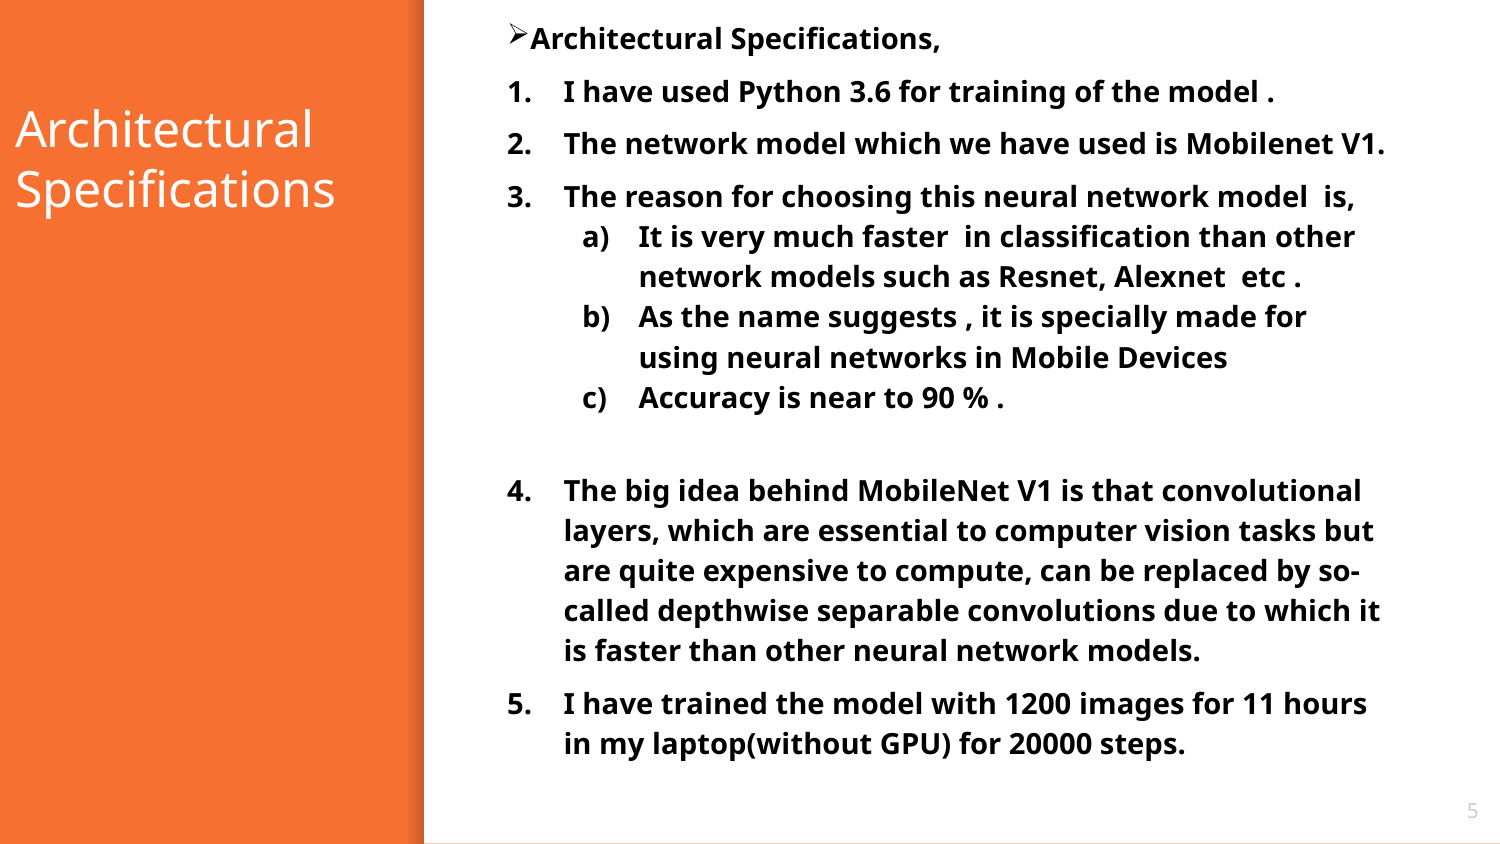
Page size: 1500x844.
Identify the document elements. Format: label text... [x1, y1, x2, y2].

slide_number 5 [1403, 779, 1494, 844]
list Architectural Specifications, I have used Python 3.6 for training of the model . The network model which we have used is Mobilenet V1. The reason for choosing this neural network model is, It is very much faster in classification than other network models such as Resnet, Alexnet etc . As the name suggests , it is specially made for using neural networks in Mobile Devices Accuracy is near to 90 % . The big idea behind MobileNet V1 is that convolutional layers, which are essential to computer vision tasks but are quite expensive to compute, can be replaced by so-called depthwise separable convolutions due to which it is faster than other neural network models. I have trained the model with 1200 images for 11 hours in my laptop(without GPU) for 20000 steps. [492, 0, 1411, 704]
title Architectural Specifications [0, 82, 422, 188]
